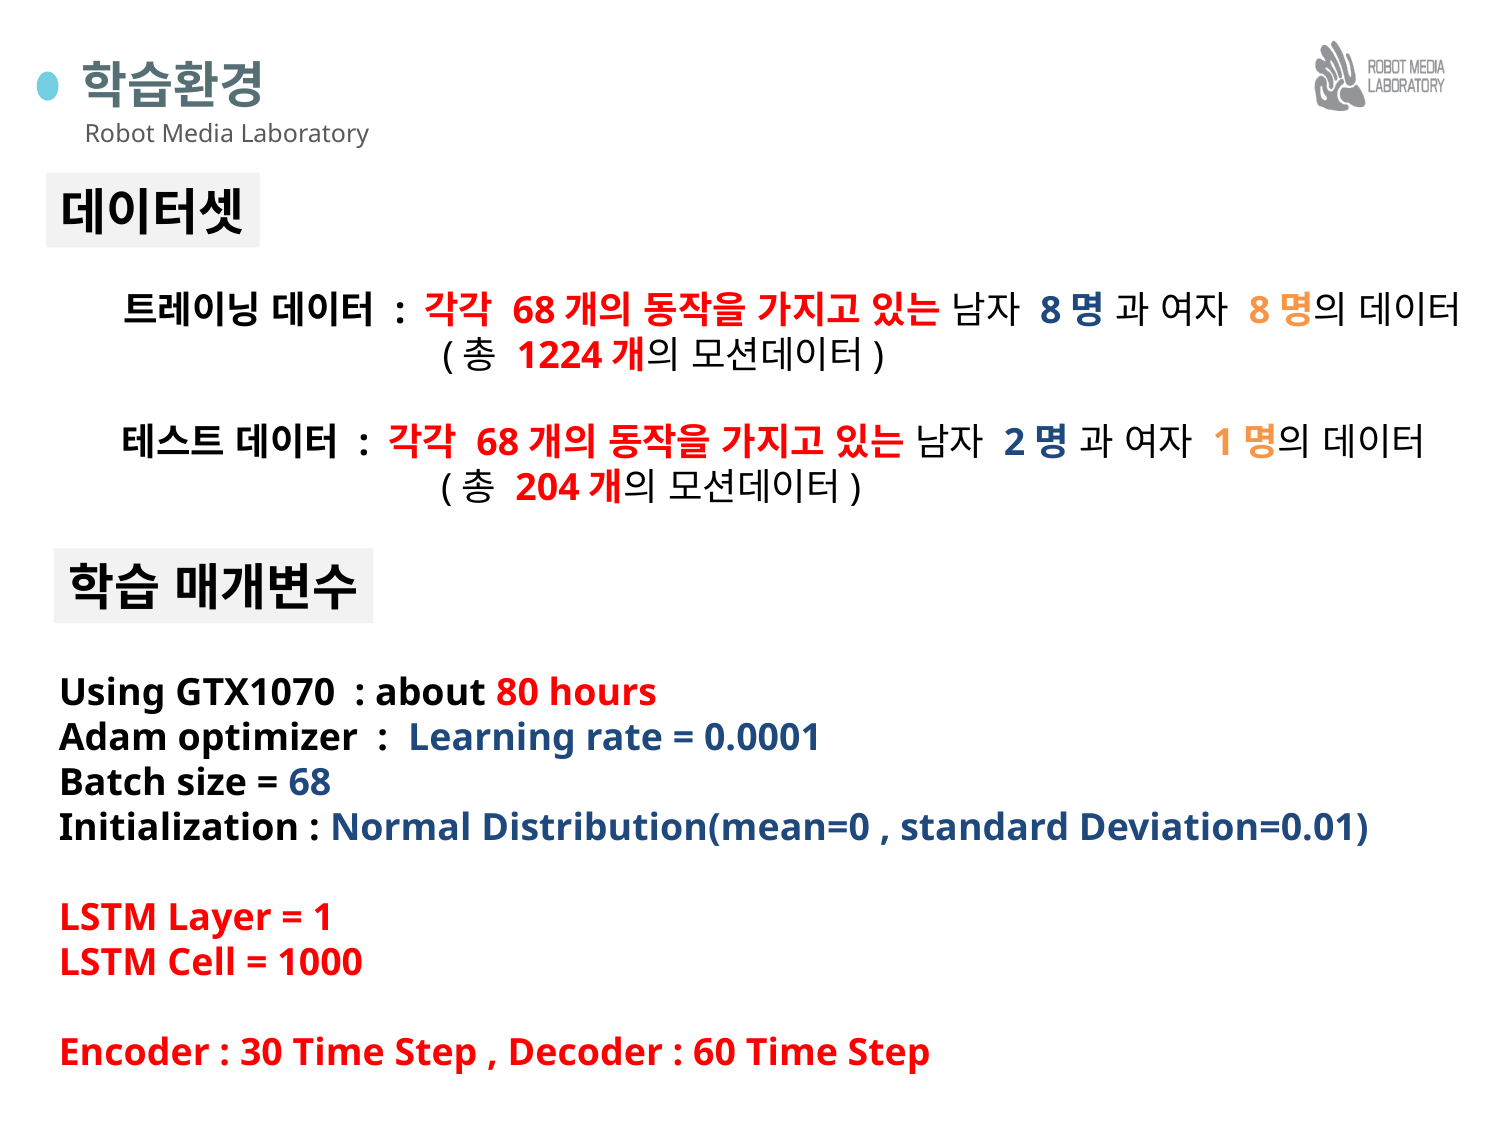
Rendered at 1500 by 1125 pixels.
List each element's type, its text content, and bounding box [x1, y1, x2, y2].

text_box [36, 45, 981, 154]
text_box 트레이닝 데이터 : 각각 68개의 동작을 가지고 있는 남자 8명 과 여자 8명의 데이터 (총 1224개의 모션데이터) [108, 278, 1478, 384]
picture [1307, 34, 1451, 119]
text_box 테스트 데이터 : 각각 68개의 동작을 가지고 있는 남자 2명 과 여자 1명의 데이터 (총 204개의 모션데이터) [106, 410, 1442, 515]
text_box 학습 매개변수 [53, 548, 374, 624]
text_box 데이터셋 [45, 172, 260, 248]
text_box Using GTX1070 : about 80 hours Adam optimizer : Learning rate = 0.0001 Batch size = 68 Initialization : Normal Distribution(mean=0 , standard Deviation=0.01) LSTM Layer = 1 LSTM Cell = 1000 Encoder : 30 Time Step , Decoder : 60 Time Step [43, 660, 1385, 1081]
